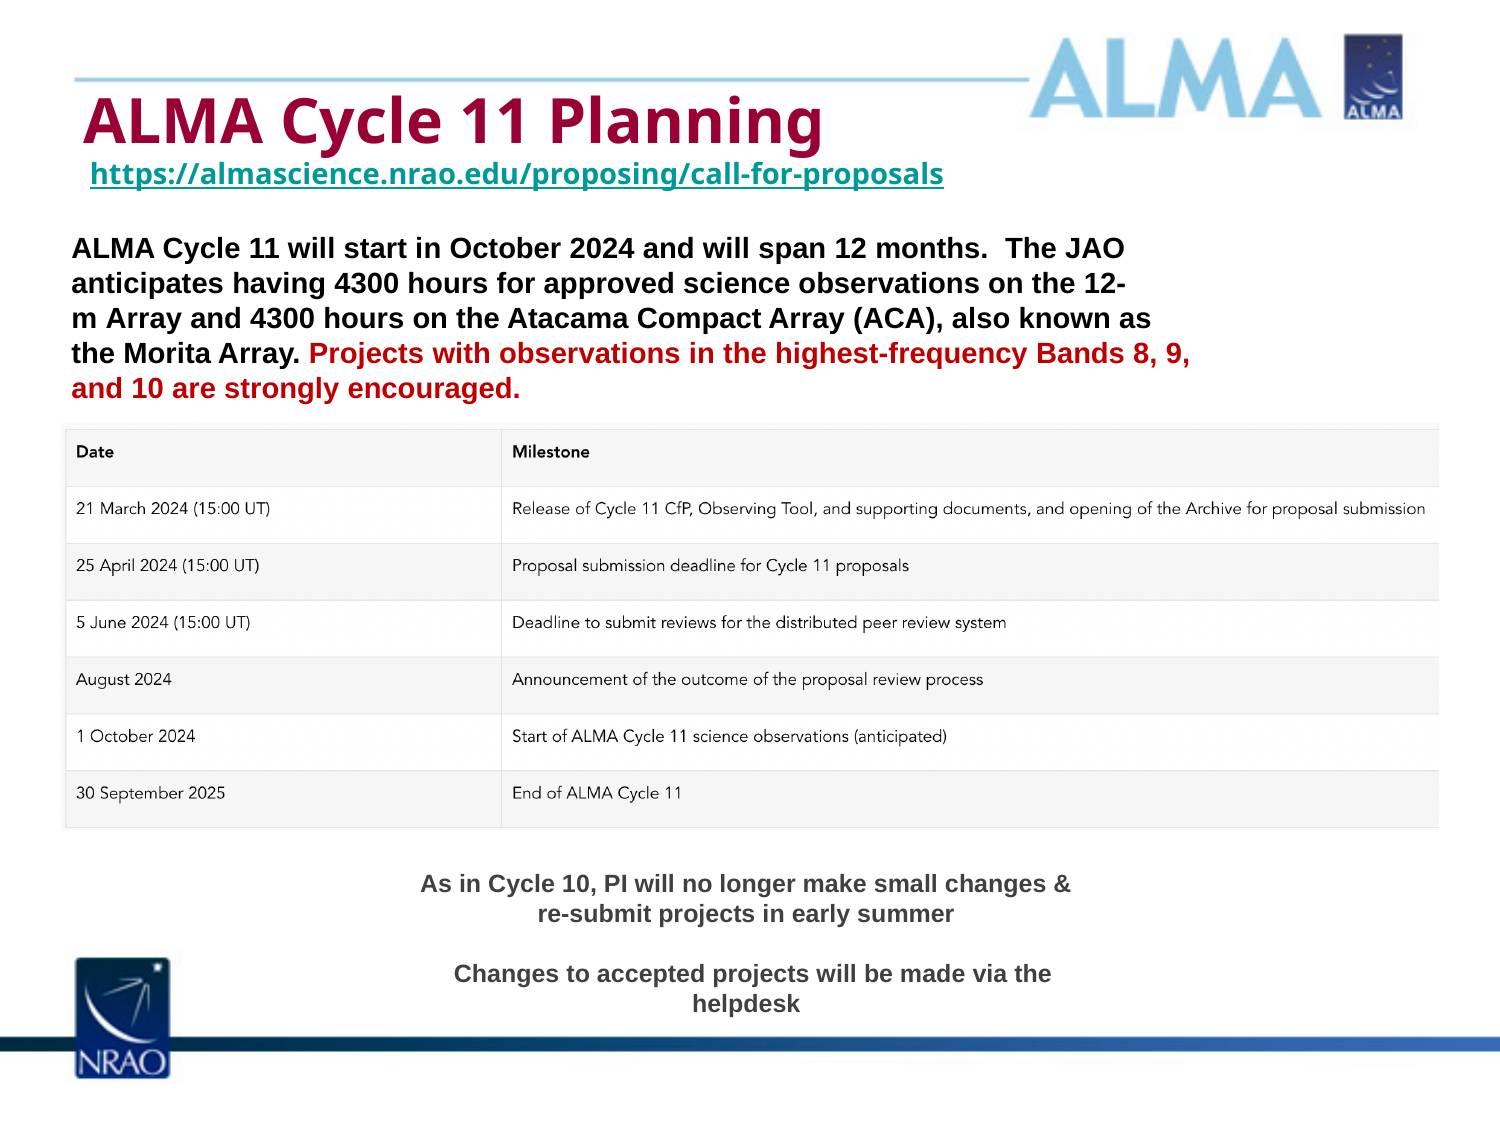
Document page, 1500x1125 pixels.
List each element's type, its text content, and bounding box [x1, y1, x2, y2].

text_box As in Cycle 10, PI will no longer make small changes & re-submit projects in early summer Changes to accepted projects will be made via the helpdesk [393, 838, 1107, 1025]
title ALMA Cycle 11 Planning https://almascience.nrao.edu/proposing/call-for-proposals [75, 63, 1425, 213]
text_box ALMA Cycle 11 will start in October 2024 and will span 12 months. The JAO anticipates having 4300 hours for approved science observations on the 12-m Array and 4300 hours on the Atacama Compact Array (ACA), also known as the Morita Array. Projects with observations in the highest-frequency Bands 8, 9, and 10 are strongly encouraged. [56, 221, 1220, 412]
picture [0, 0, 1500, 1125]
